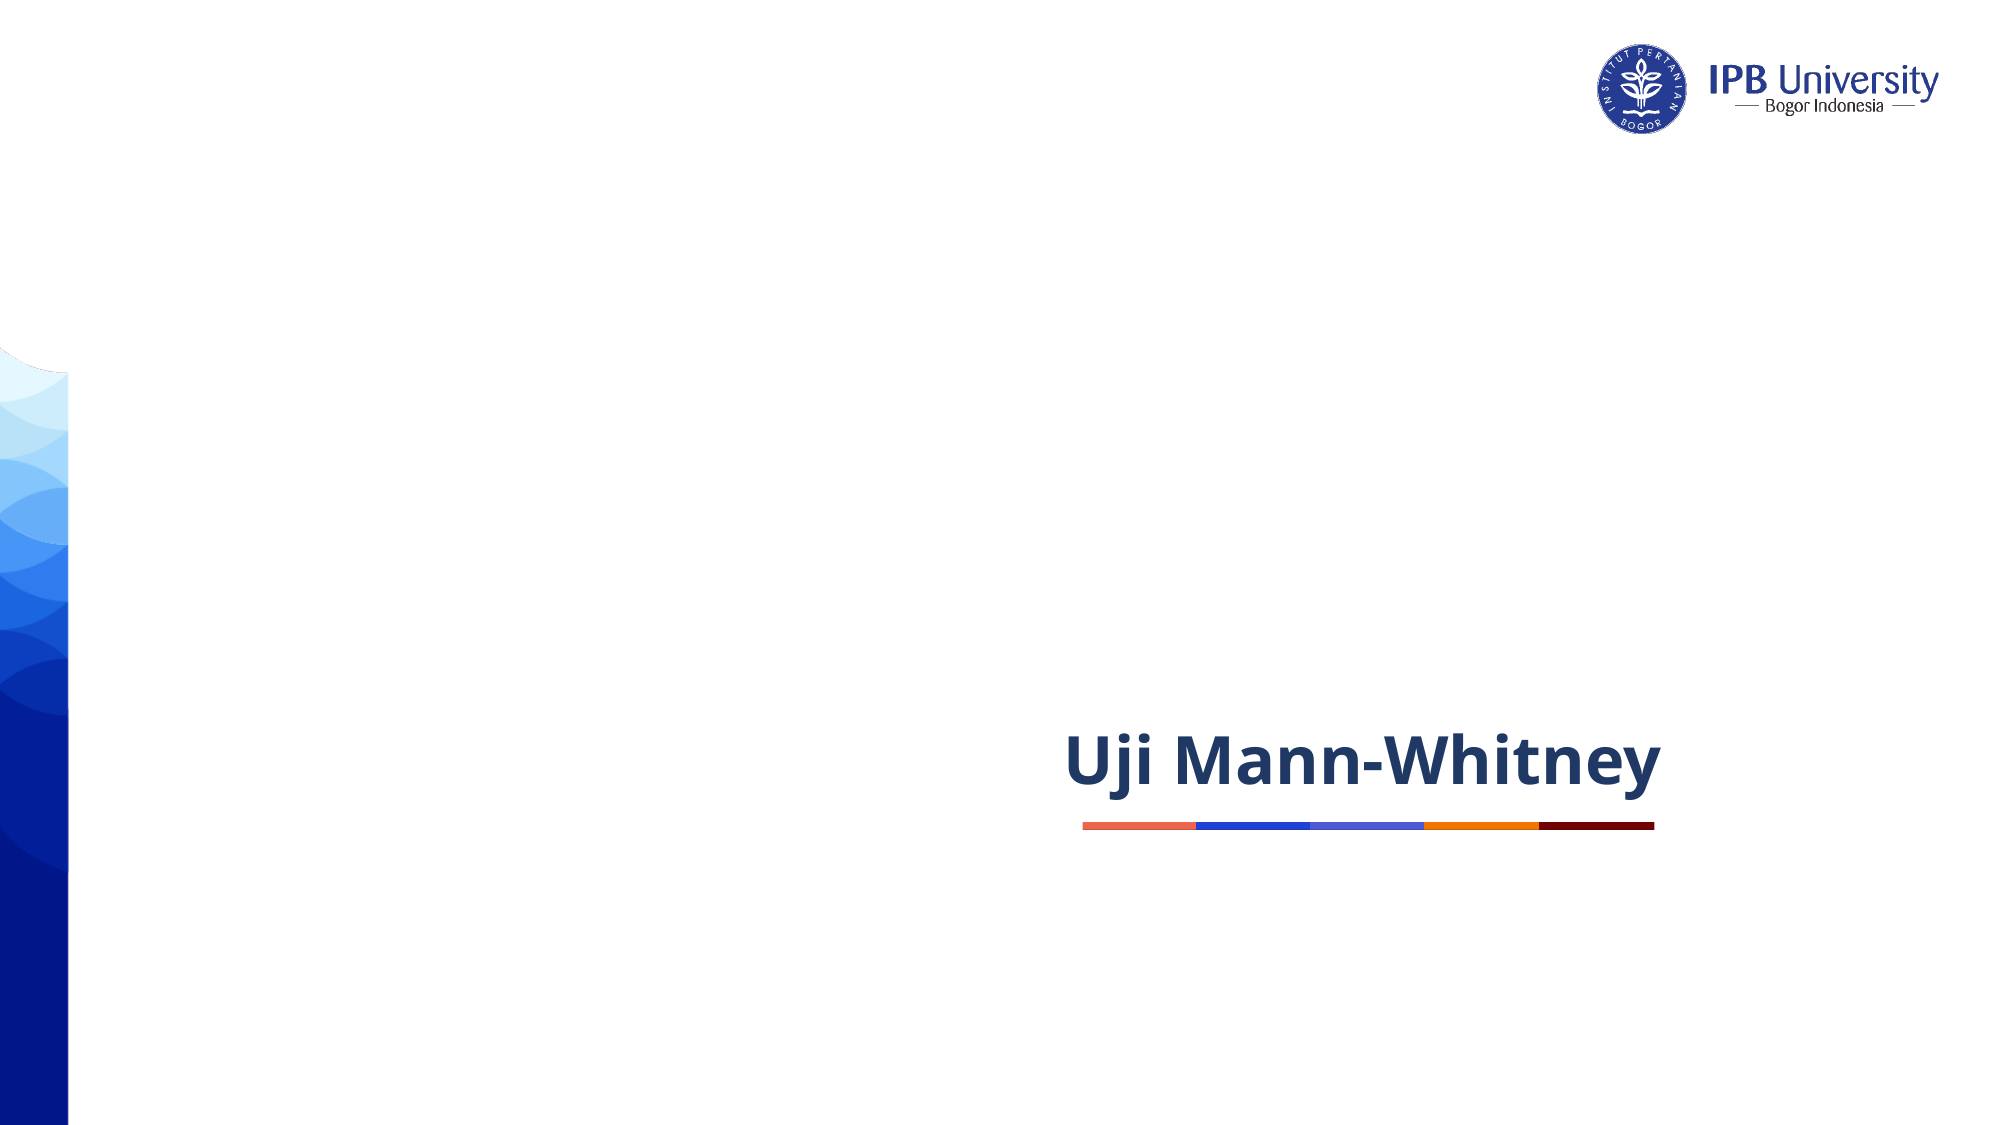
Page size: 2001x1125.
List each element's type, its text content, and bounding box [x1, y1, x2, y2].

title Uji Mann-Whitney [326, 668, 1677, 857]
picture [1082, 822, 1655, 830]
picture [0, 345, 69, 1125]
picture [1597, 44, 1939, 134]
